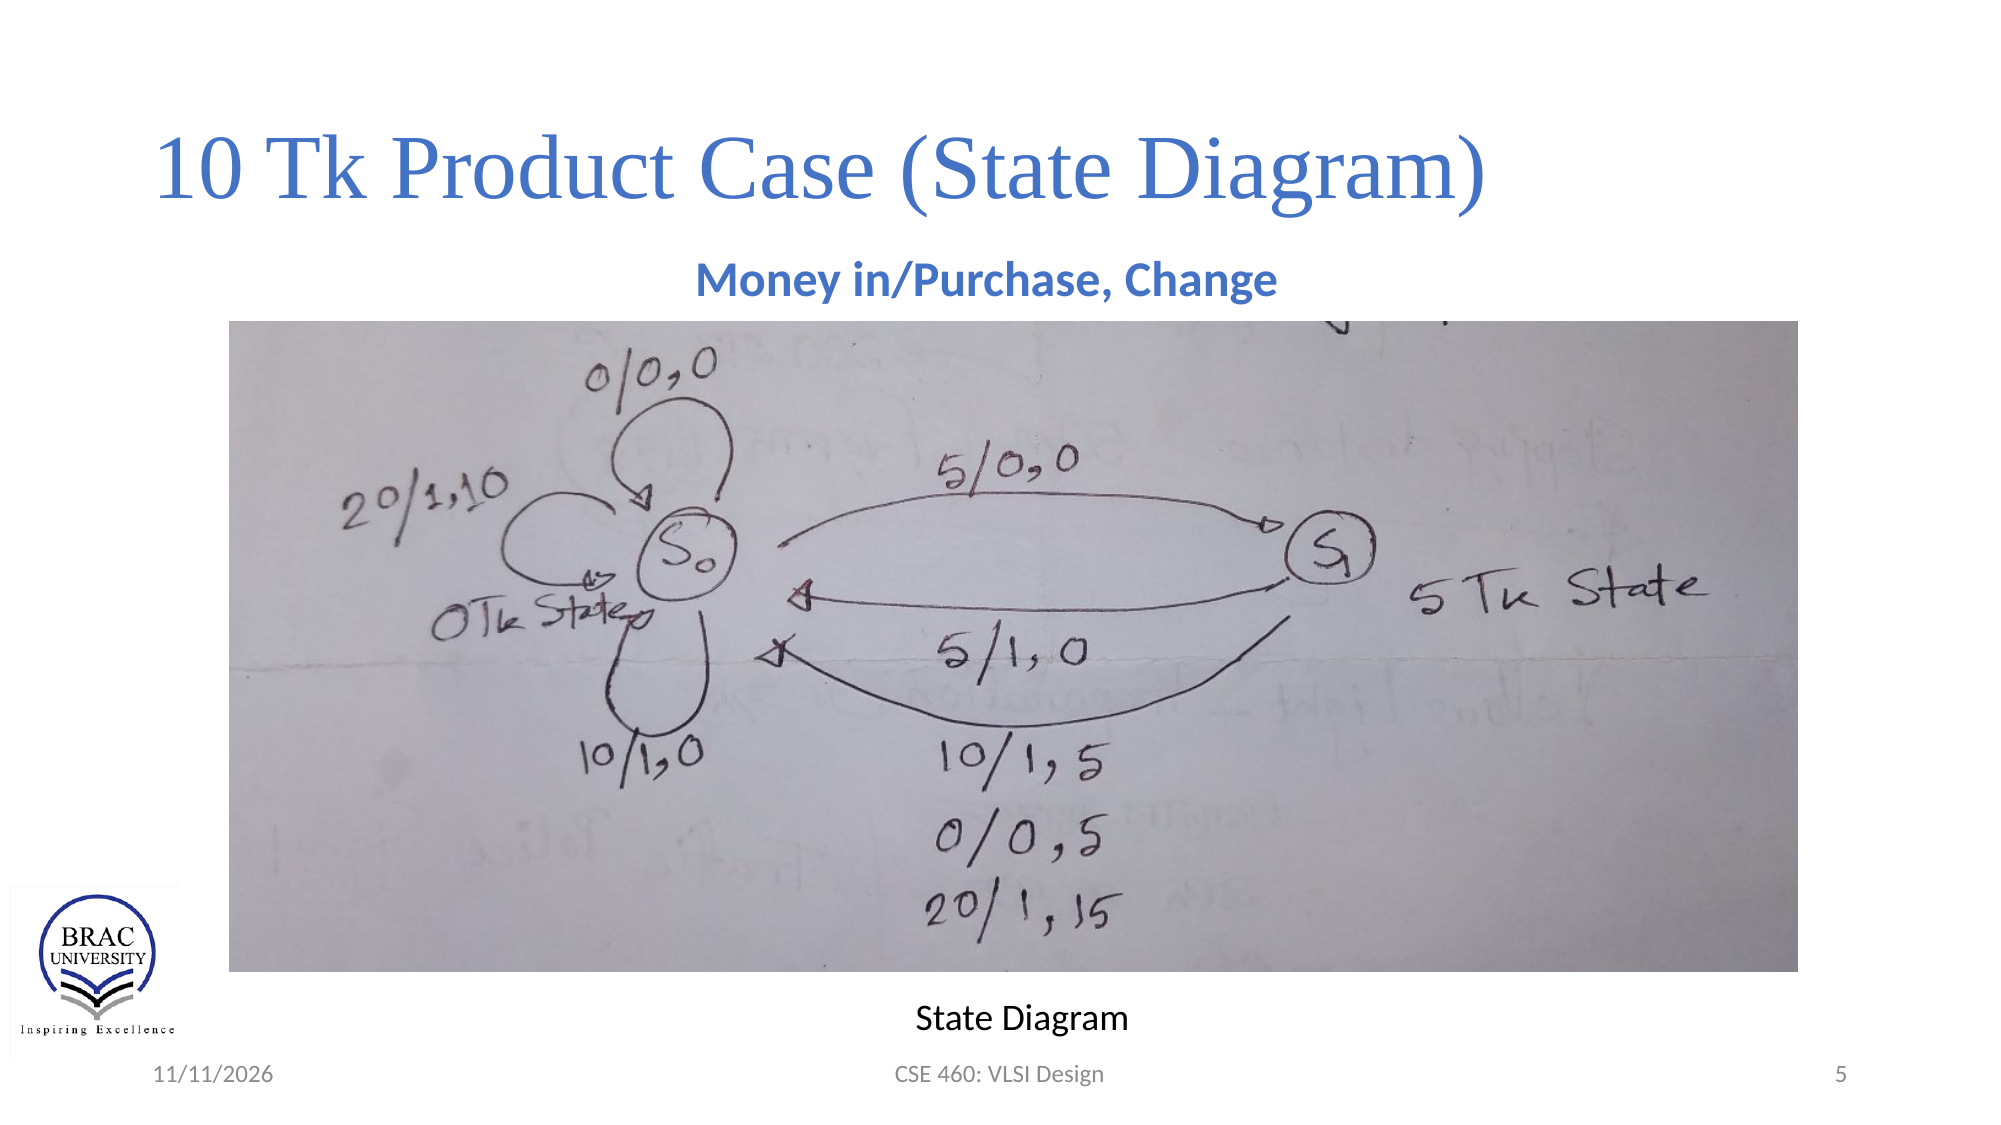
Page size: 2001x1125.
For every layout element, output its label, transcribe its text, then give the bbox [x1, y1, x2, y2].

picture [229, 321, 1799, 972]
text_box Money in/Purchase, Change [680, 239, 1320, 315]
title 10 Tk Product Case (State Diagram) [137, 59, 1863, 278]
picture [10, 886, 180, 1057]
footer CSE 460: VLSI Design [662, 1042, 1338, 1103]
slide_number 5 [1412, 1042, 1863, 1103]
text_box State Diagram [900, 985, 1165, 1046]
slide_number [137, 1042, 588, 1103]
